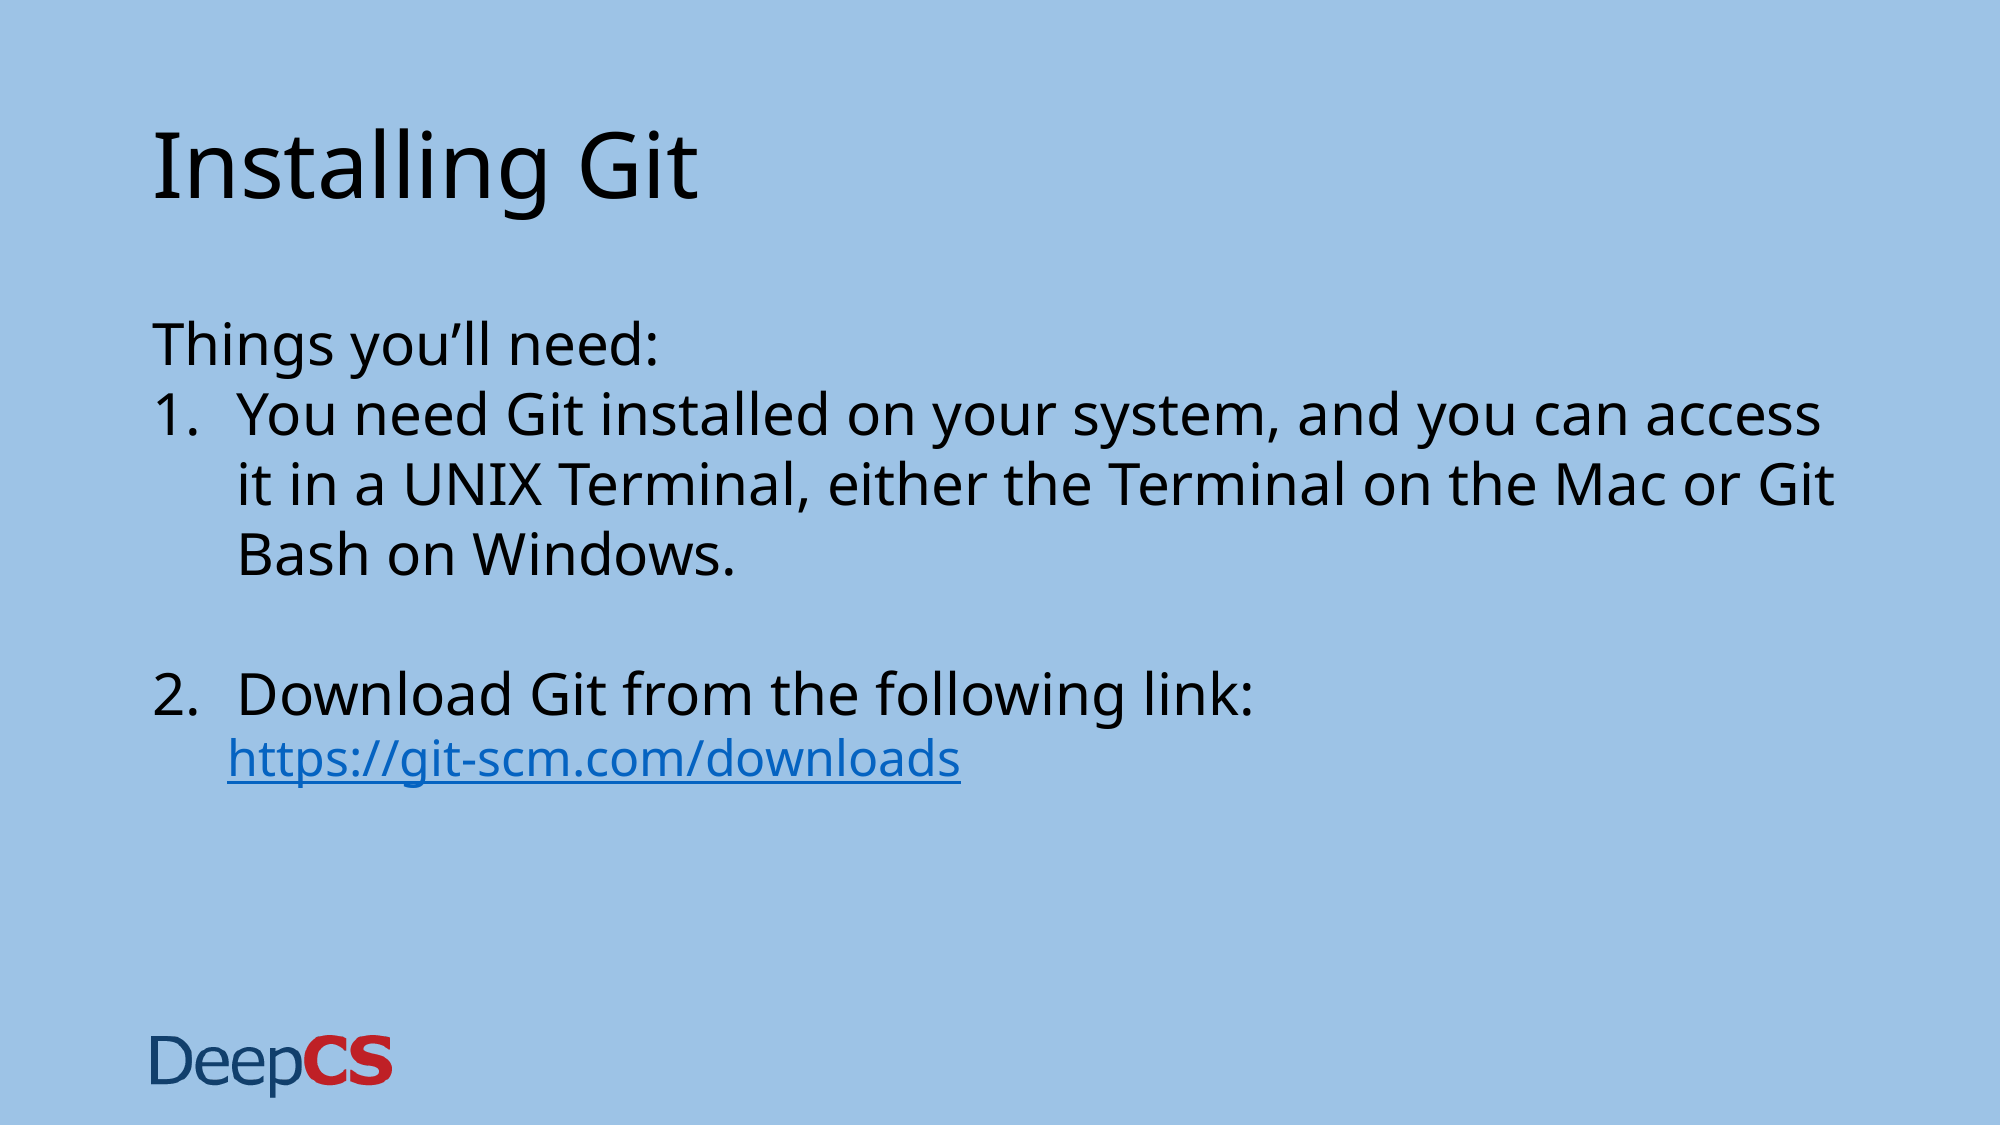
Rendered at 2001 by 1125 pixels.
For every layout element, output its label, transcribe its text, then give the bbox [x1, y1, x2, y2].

picture [137, 1022, 398, 1109]
title Installing Git [137, 59, 1863, 278]
list Things you’ll need: You need Git installed on your system, and you can access it in a UNIX Terminal, either the Terminal on the Mac or Git Bash on Windows. Download Git from the following link: https://git-scm.com/downloads [137, 299, 1863, 1014]
